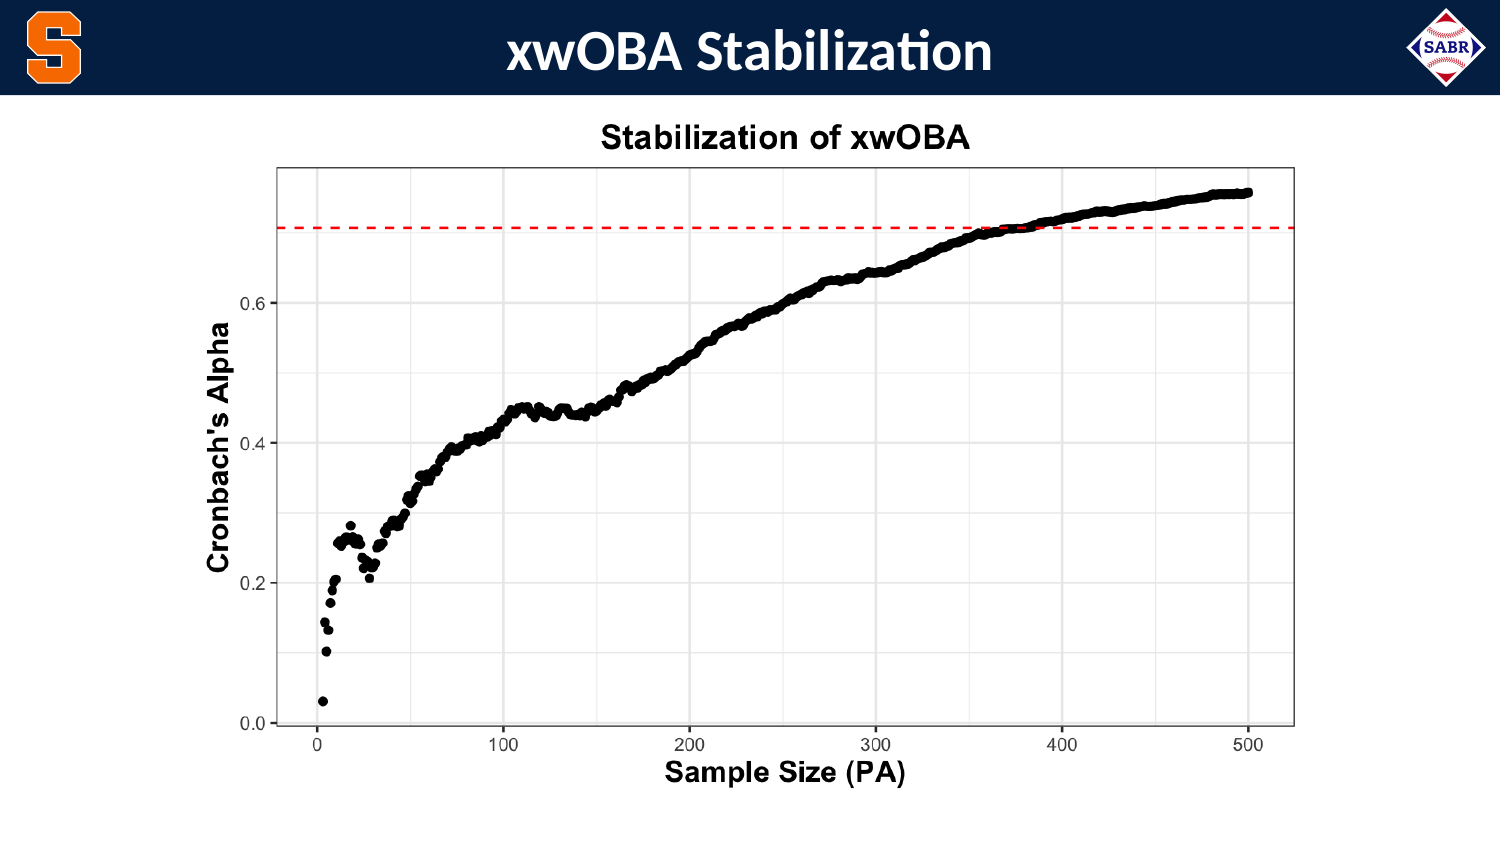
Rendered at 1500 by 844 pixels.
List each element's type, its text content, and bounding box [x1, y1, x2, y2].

picture [1406, 7, 1486, 88]
text_box [0, 0, 108, 96]
picture [14, 7, 94, 88]
picture [195, 112, 1305, 799]
text_box [1392, 0, 1500, 96]
text_box xwOBA Stabilization [108, 0, 1392, 96]
